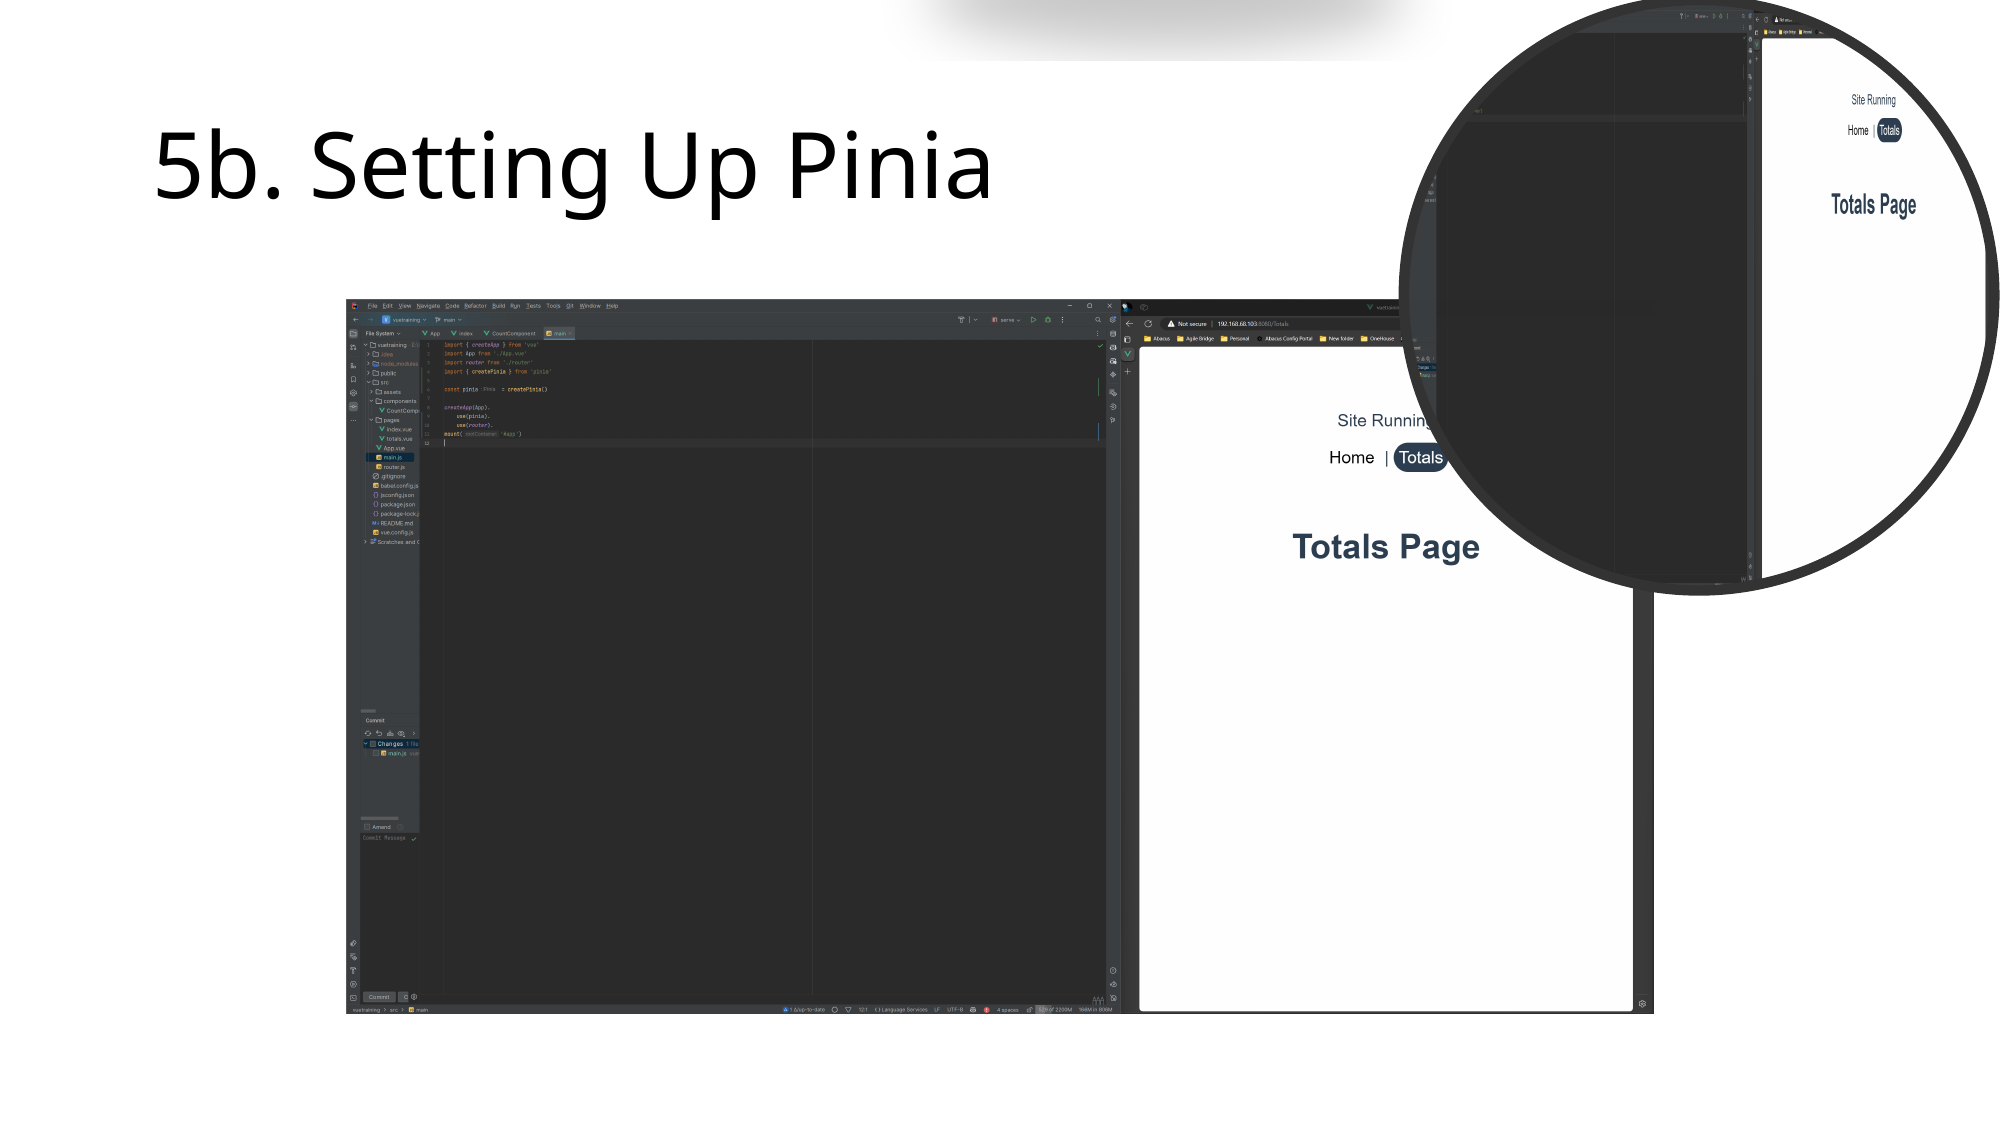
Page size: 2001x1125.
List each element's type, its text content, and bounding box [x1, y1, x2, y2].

picture [1403, 0, 1995, 591]
title 5b. Setting Up Pinia [137, 59, 1403, 278]
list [346, 298, 1654, 1014]
